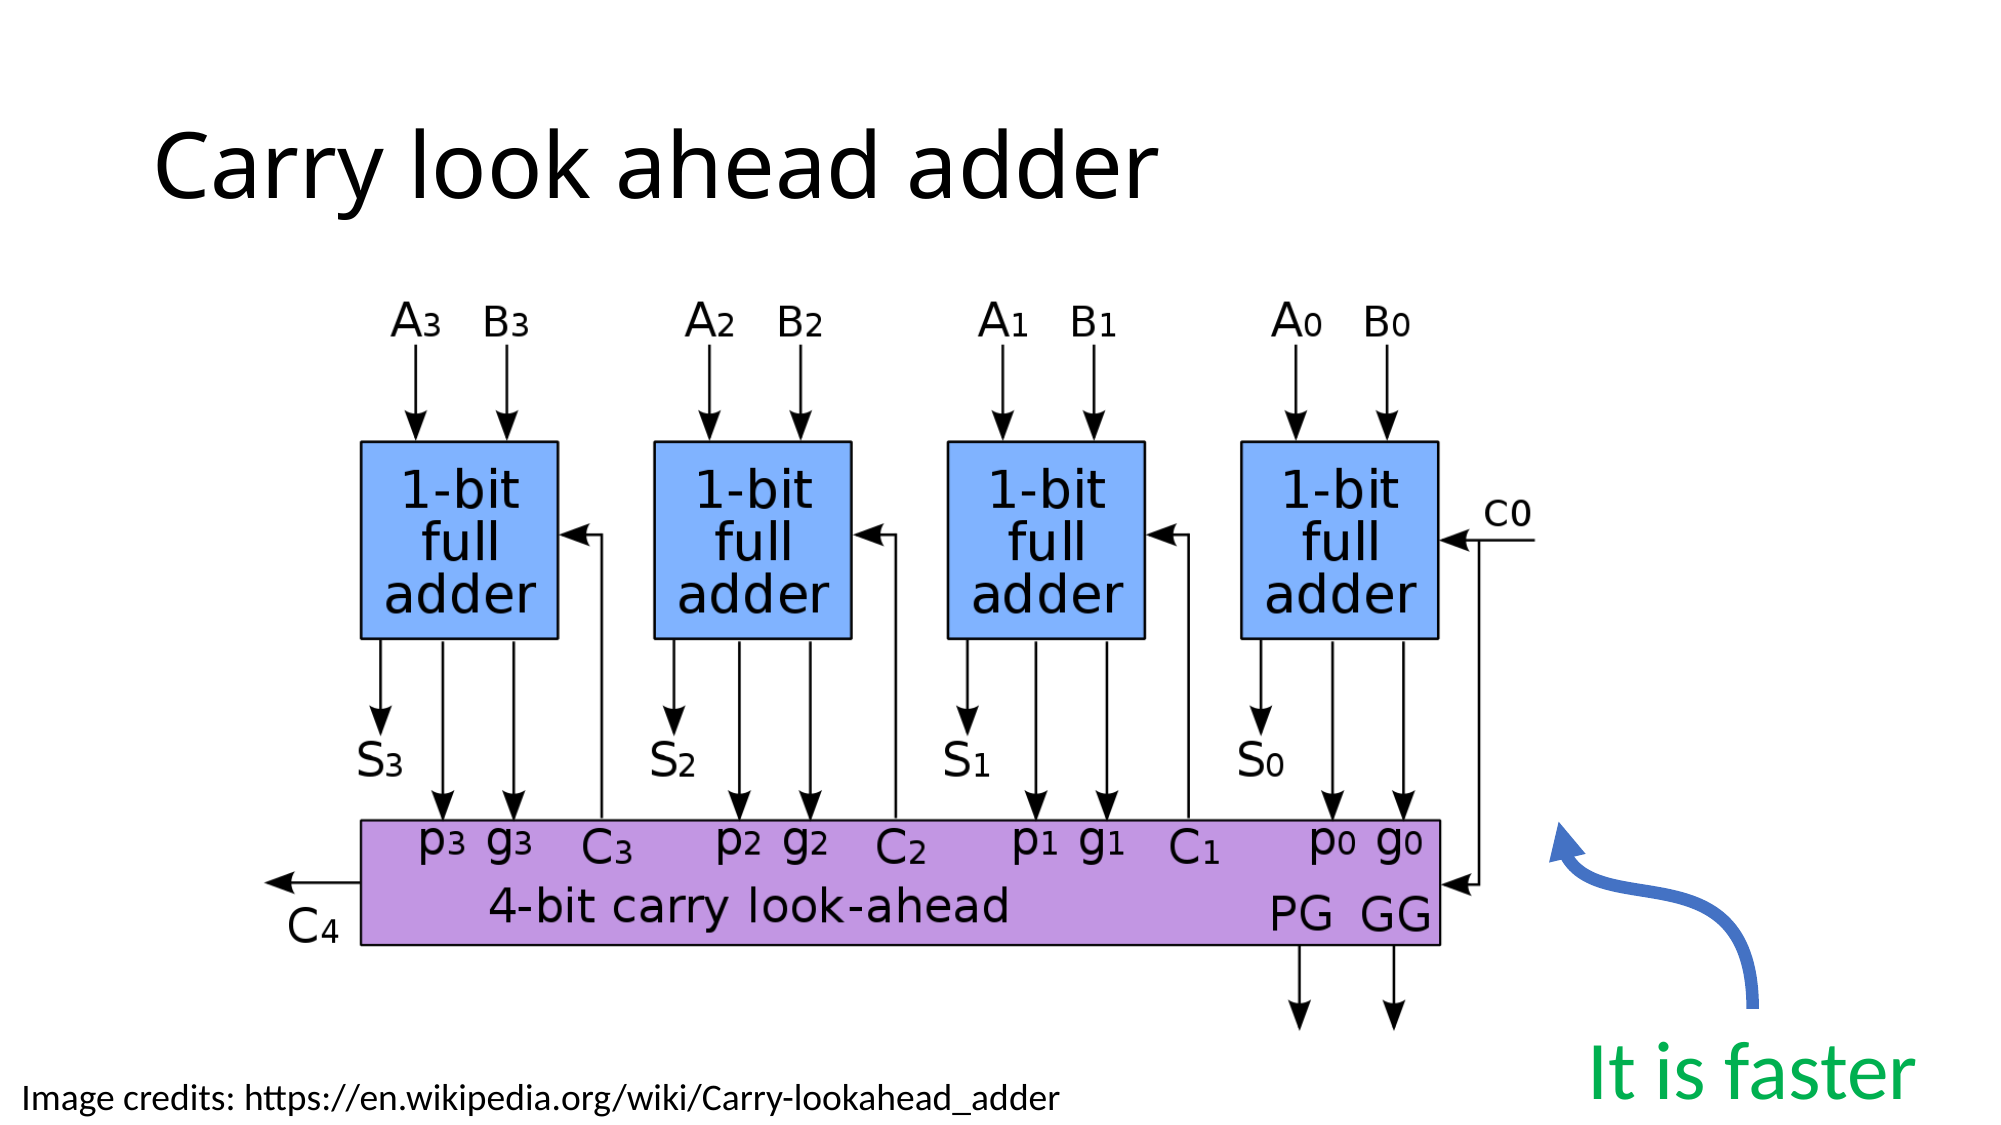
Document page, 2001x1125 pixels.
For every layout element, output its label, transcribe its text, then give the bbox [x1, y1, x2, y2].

picture [247, 278, 1559, 1066]
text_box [1562, 818, 1750, 1013]
text_box Image credits: https://en.wikipedia.org/wiki/Carry-lookahead_adder [6, 1065, 1077, 1125]
title Carry look ahead adder [137, 59, 1863, 278]
text_box It is faster [1572, 1008, 1934, 1124]
